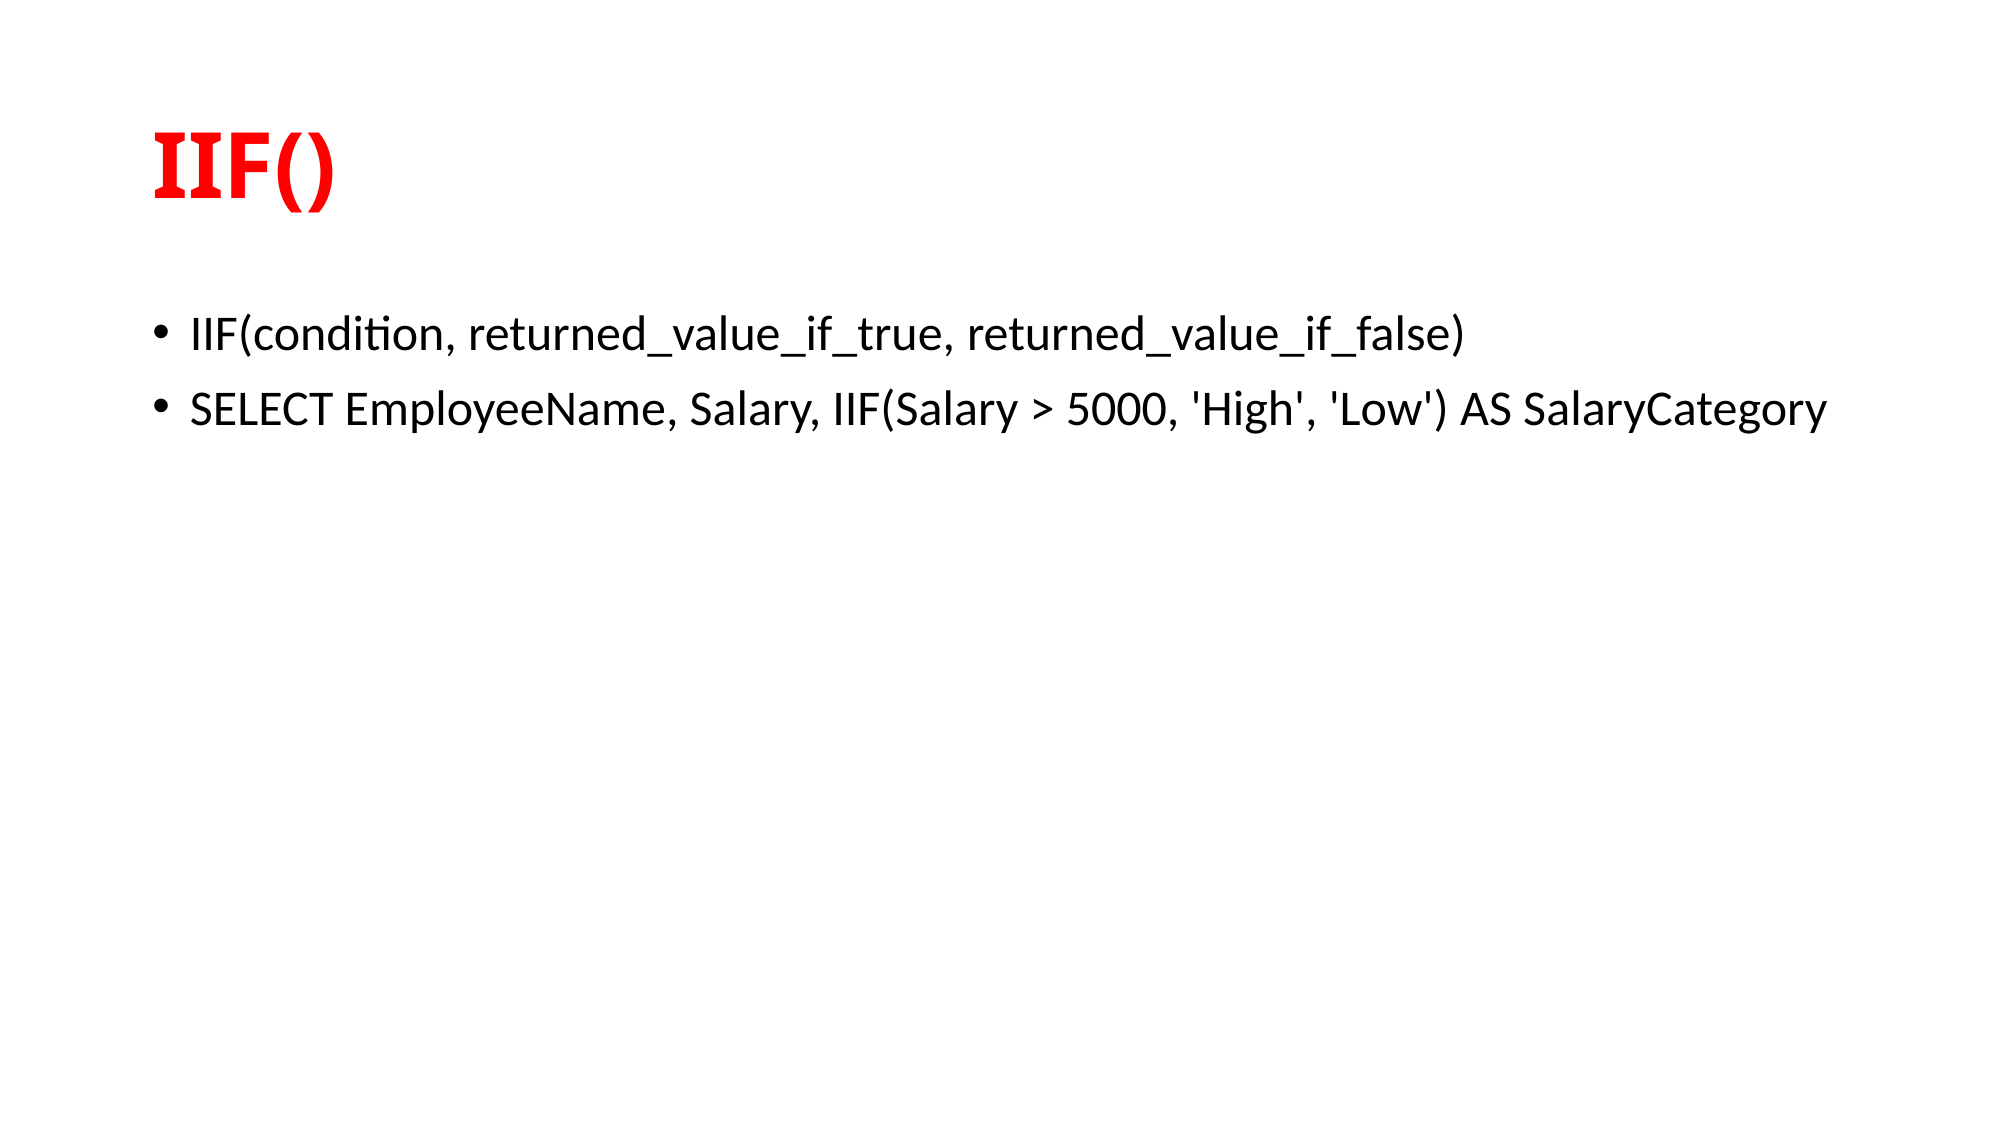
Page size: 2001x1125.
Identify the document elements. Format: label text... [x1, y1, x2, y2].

list IIF(condition, returned_value_if_true, returned_value_if_false) SELECT EmployeeName, Salary, IIF(Salary > 5000, 'High', 'Low') AS SalaryCategory [137, 299, 1863, 1014]
title IIF() [137, 59, 1863, 278]
